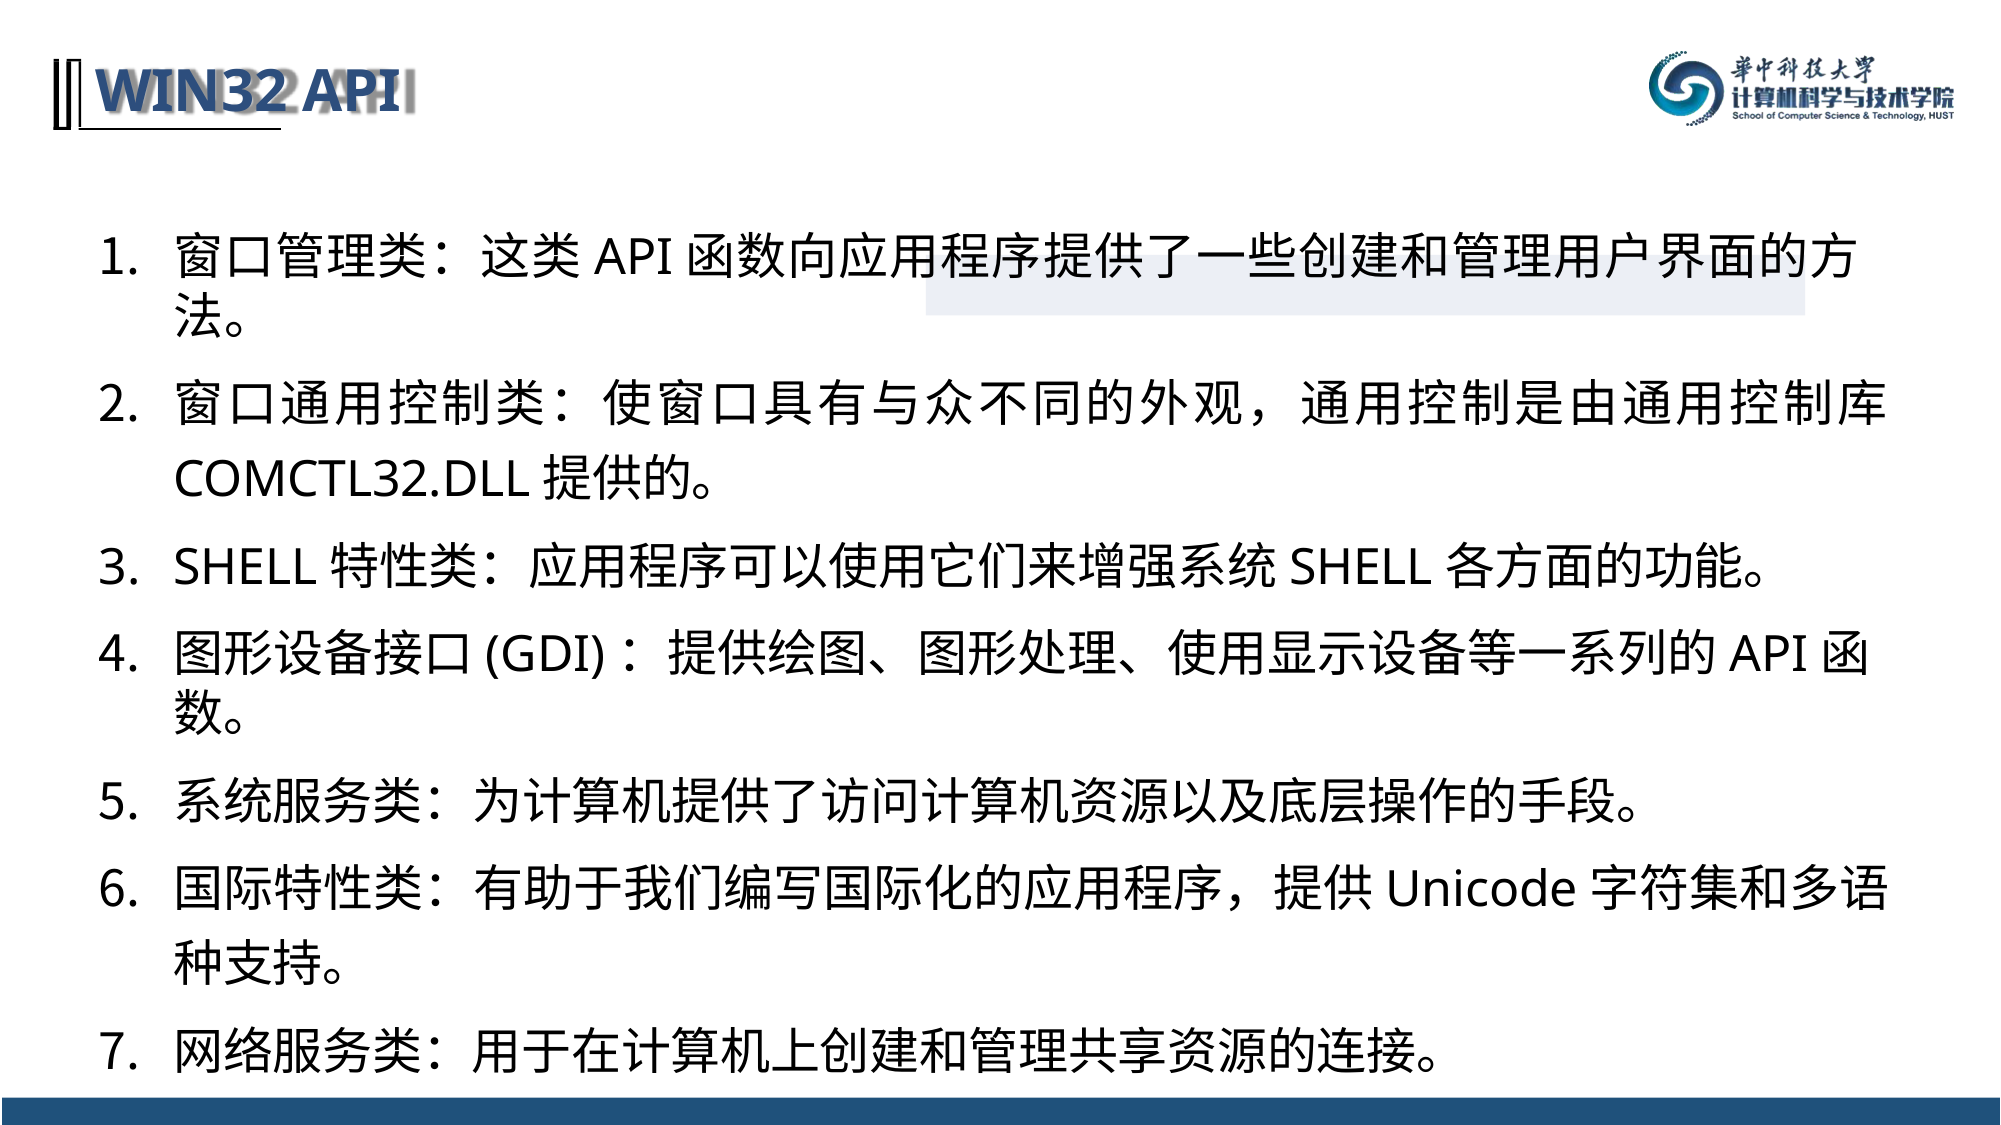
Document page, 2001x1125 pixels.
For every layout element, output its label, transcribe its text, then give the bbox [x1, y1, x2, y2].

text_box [58, 35, 459, 166]
text_box 窗口管理类：这类API函数向应用程序提供了一些创建和管理用户界面的方法。 窗口通用控制类：使窗口具有与众不同的外观，通用控制是由通用控制库 COMCTL32.DLL提供的。 SHELL特性类：应用程序可以使用它们来增强系统SHELL各方面的功能。 图形设备接口(GDI)：提供绘图、图形处理、使用显示设备等一系列的API函数。 系统服务类：为计算机提供了访问计算机资源以及底层操作的手段。 国际特性类：有助于我们编写国际化的应用程序，提供Unicode字符集和多语种支持。 网络服务类：用于在计算机上创建和管理共享资源的连接。 [96, 194, 1952, 1080]
title WIN32 API [92, 50, 971, 241]
picture [1649, 51, 1954, 126]
